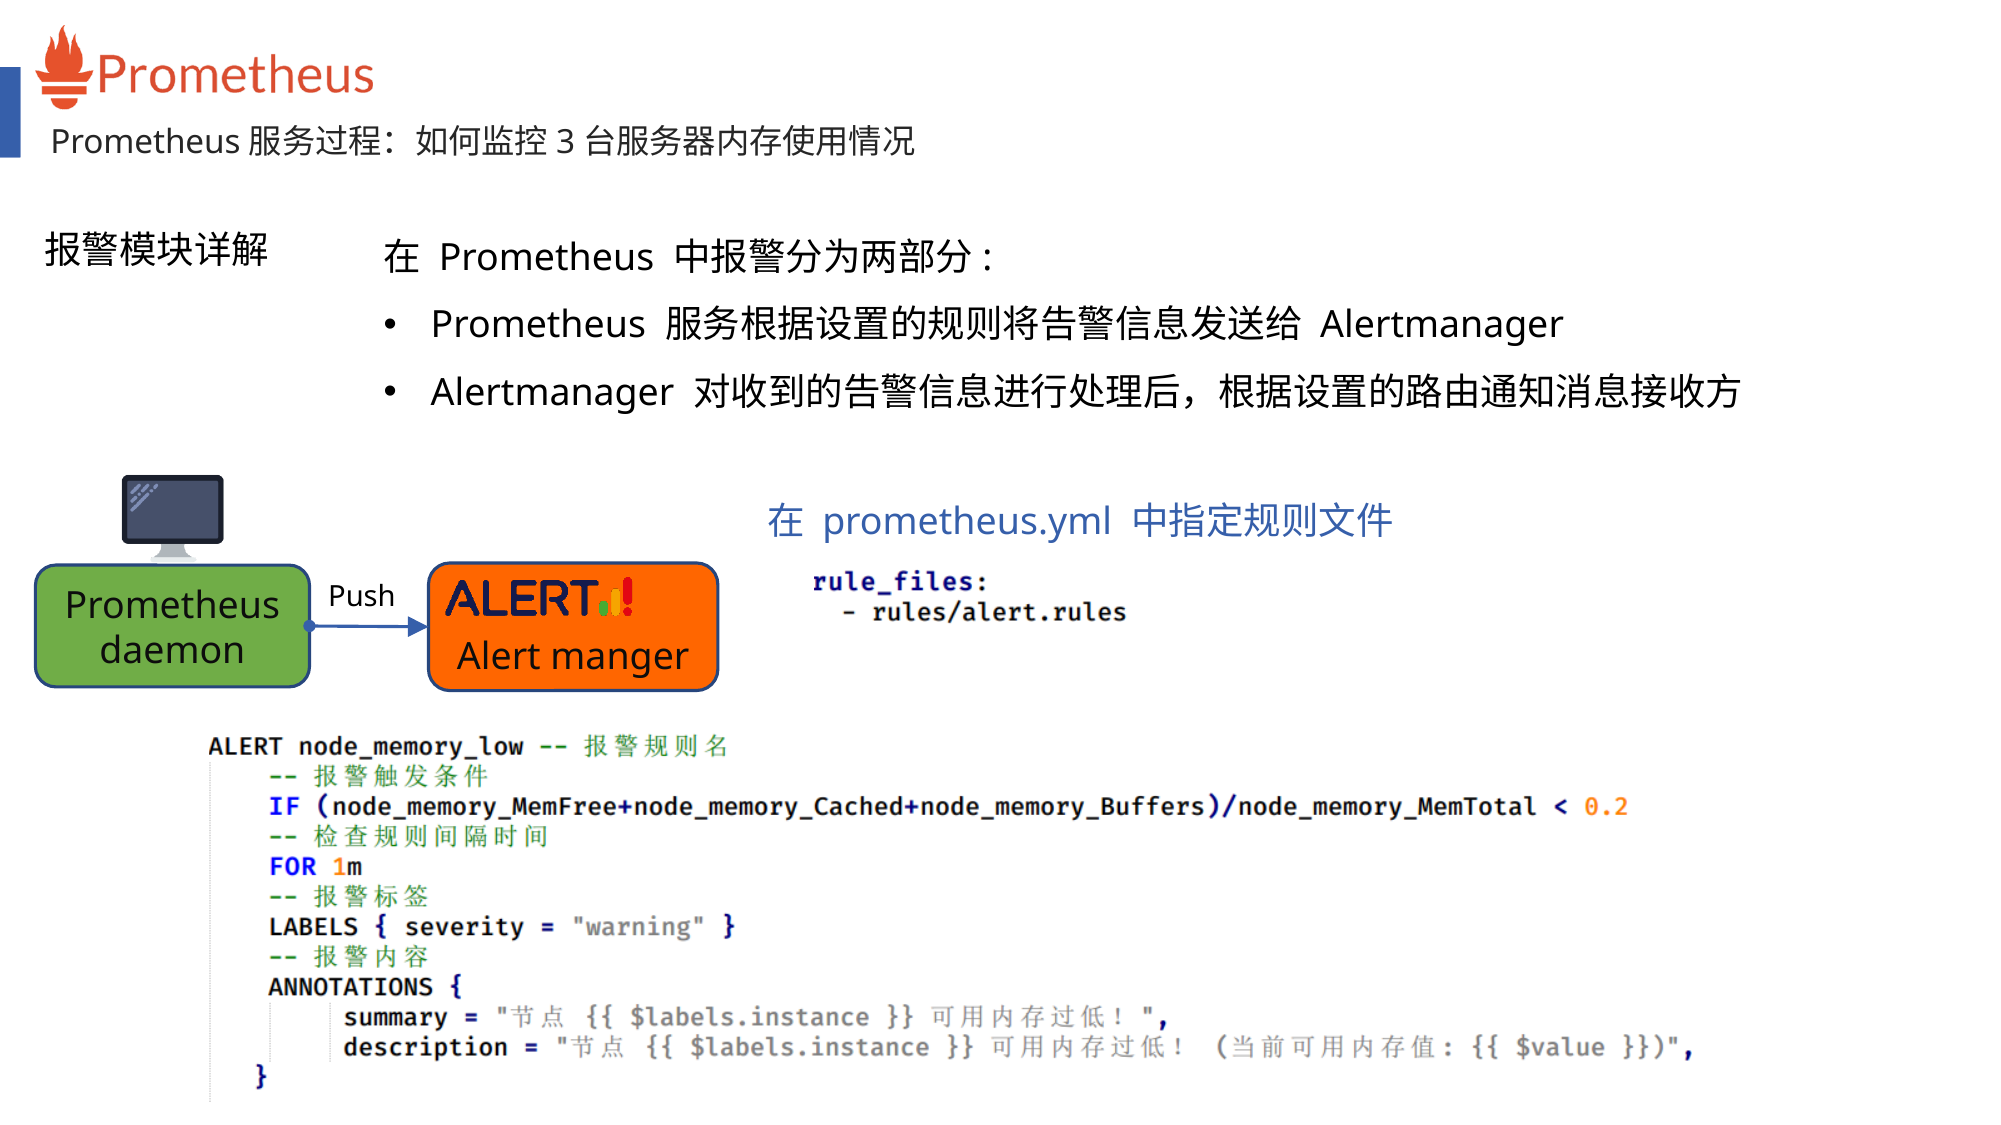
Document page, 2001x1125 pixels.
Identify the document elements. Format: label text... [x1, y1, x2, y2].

picture [35, 15, 383, 124]
text_box 在 prometheus.yml 中指定规则文件 [752, 494, 1409, 550]
picture [104, 456, 241, 579]
text_box 报警模块详解 [29, 196, 737, 279]
text_box Push [313, 569, 411, 620]
picture [209, 731, 1722, 1102]
picture [814, 569, 1145, 637]
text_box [428, 561, 718, 691]
text_box 在 Prometheus 中报警分为两部分: Prometheus 服务根据设置的规则将告警信息发送给 Alertmanager Alertmanager 对收到的告警信息进行处理后，根据设置的路由通知消息接收方 [369, 203, 1845, 421]
list Prometheus服务过程：如何监控3台服务器内存使用情况 [35, 116, 1112, 170]
text_box Prometheus daemon [34, 564, 311, 688]
